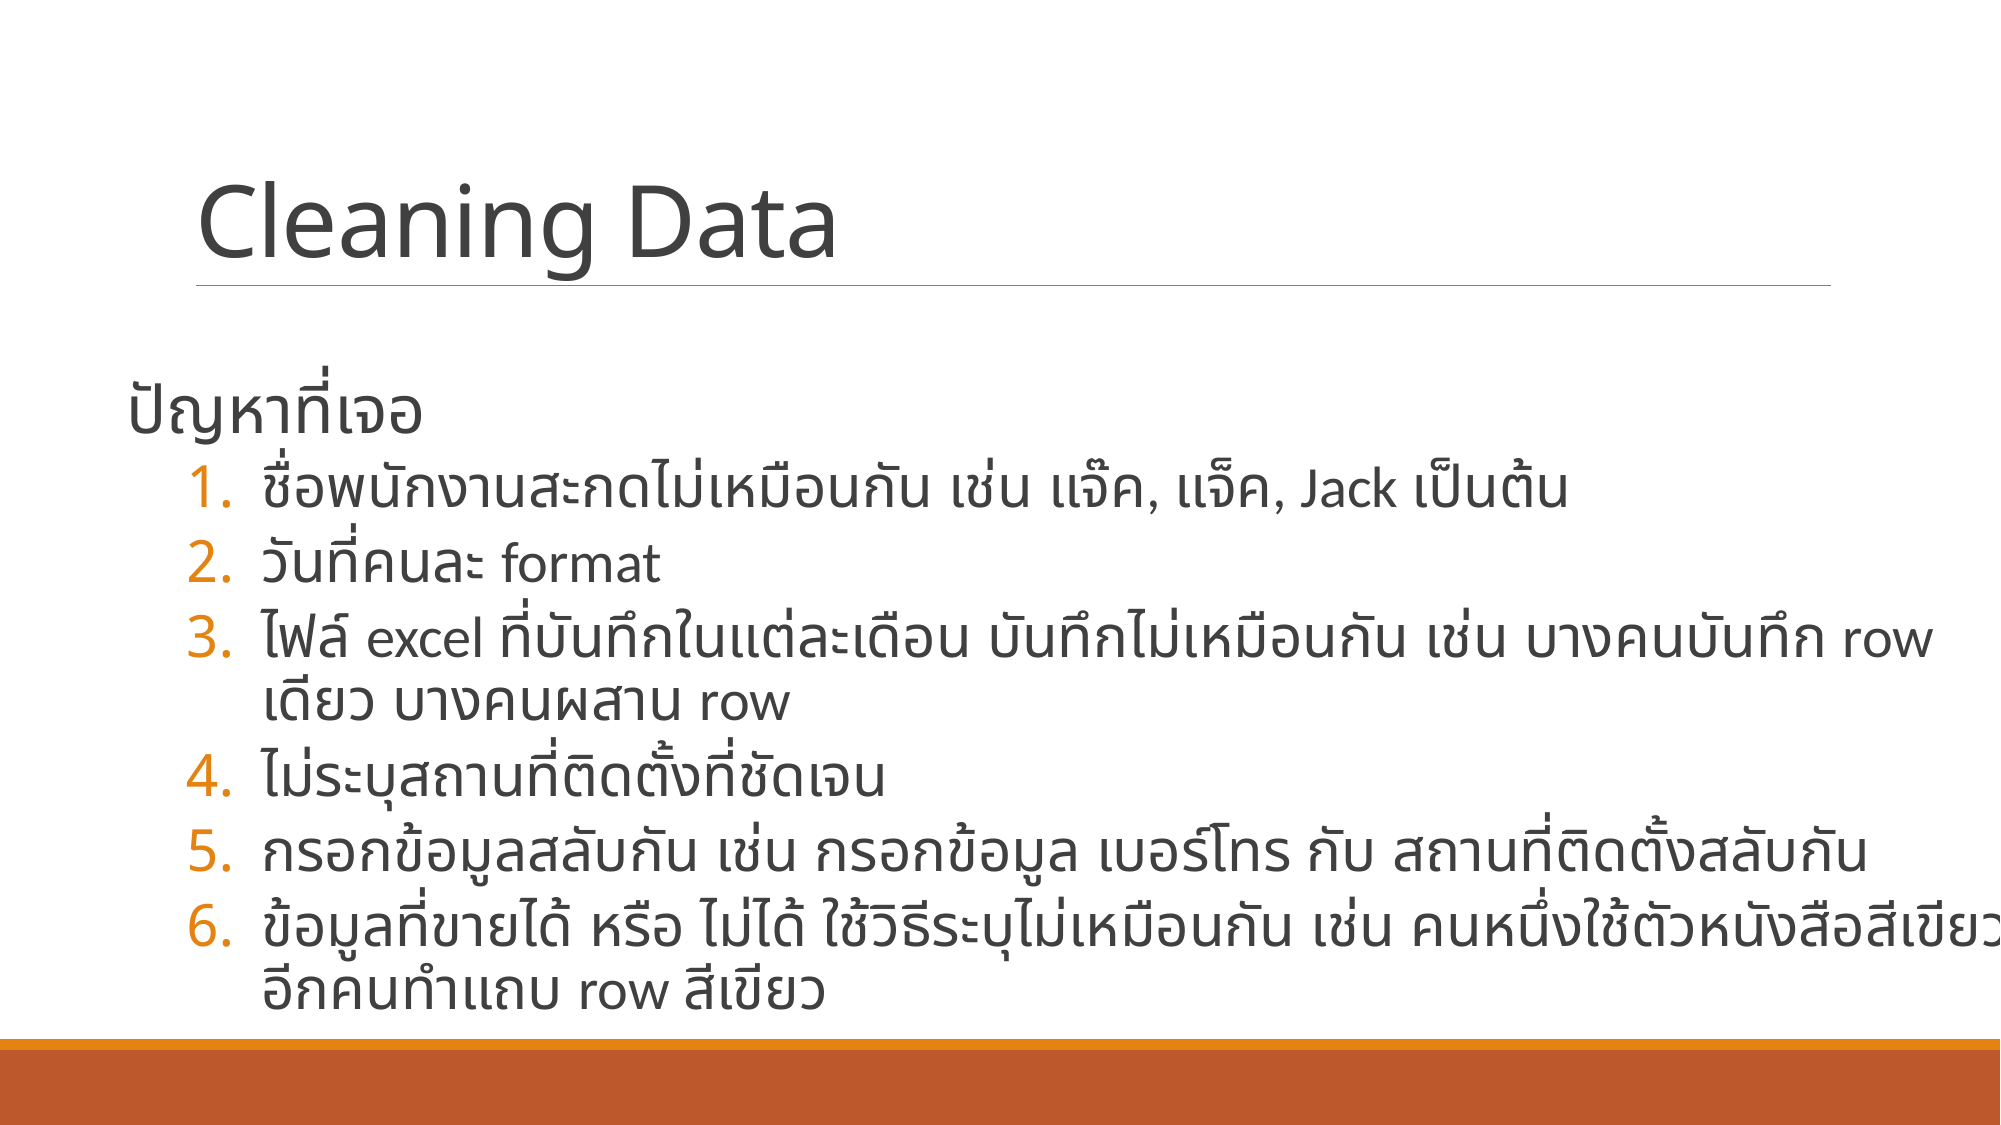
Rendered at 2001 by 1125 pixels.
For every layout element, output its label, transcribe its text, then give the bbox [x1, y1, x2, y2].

list ปัญหาที่เจอ ชื่อพนักงานสะกดไม่เหมือนกัน เช่น แจ๊ค, แจ็ค, Jack เป็นต้น วันที่คนละ format ไฟล์ excel ที่บันทึกในแต่ละเดือน บันทึกไม่เหมือนกัน เช่น บางคนบันทึก row เดียว บางคนผสาน row ไม่ระบุสถานที่ติดตั้งที่ชัดเจน กรอกข้อมูลสลับกัน เช่น กรอกข้อมูล เบอร์โทร กับ สถานที่ติดตั้งสลับกัน ข้อมูลที่ขายได้ หรือ ไม่ได้ ใช้วิธีระบุไม่เหมือนกัน เช่น คนหนึ่งใช้ตัวหนังสือสีเขียว อีกคนทำแถบ row สีเขียว [111, 368, 2000, 1083]
title Cleaning Data [180, 47, 1830, 285]
